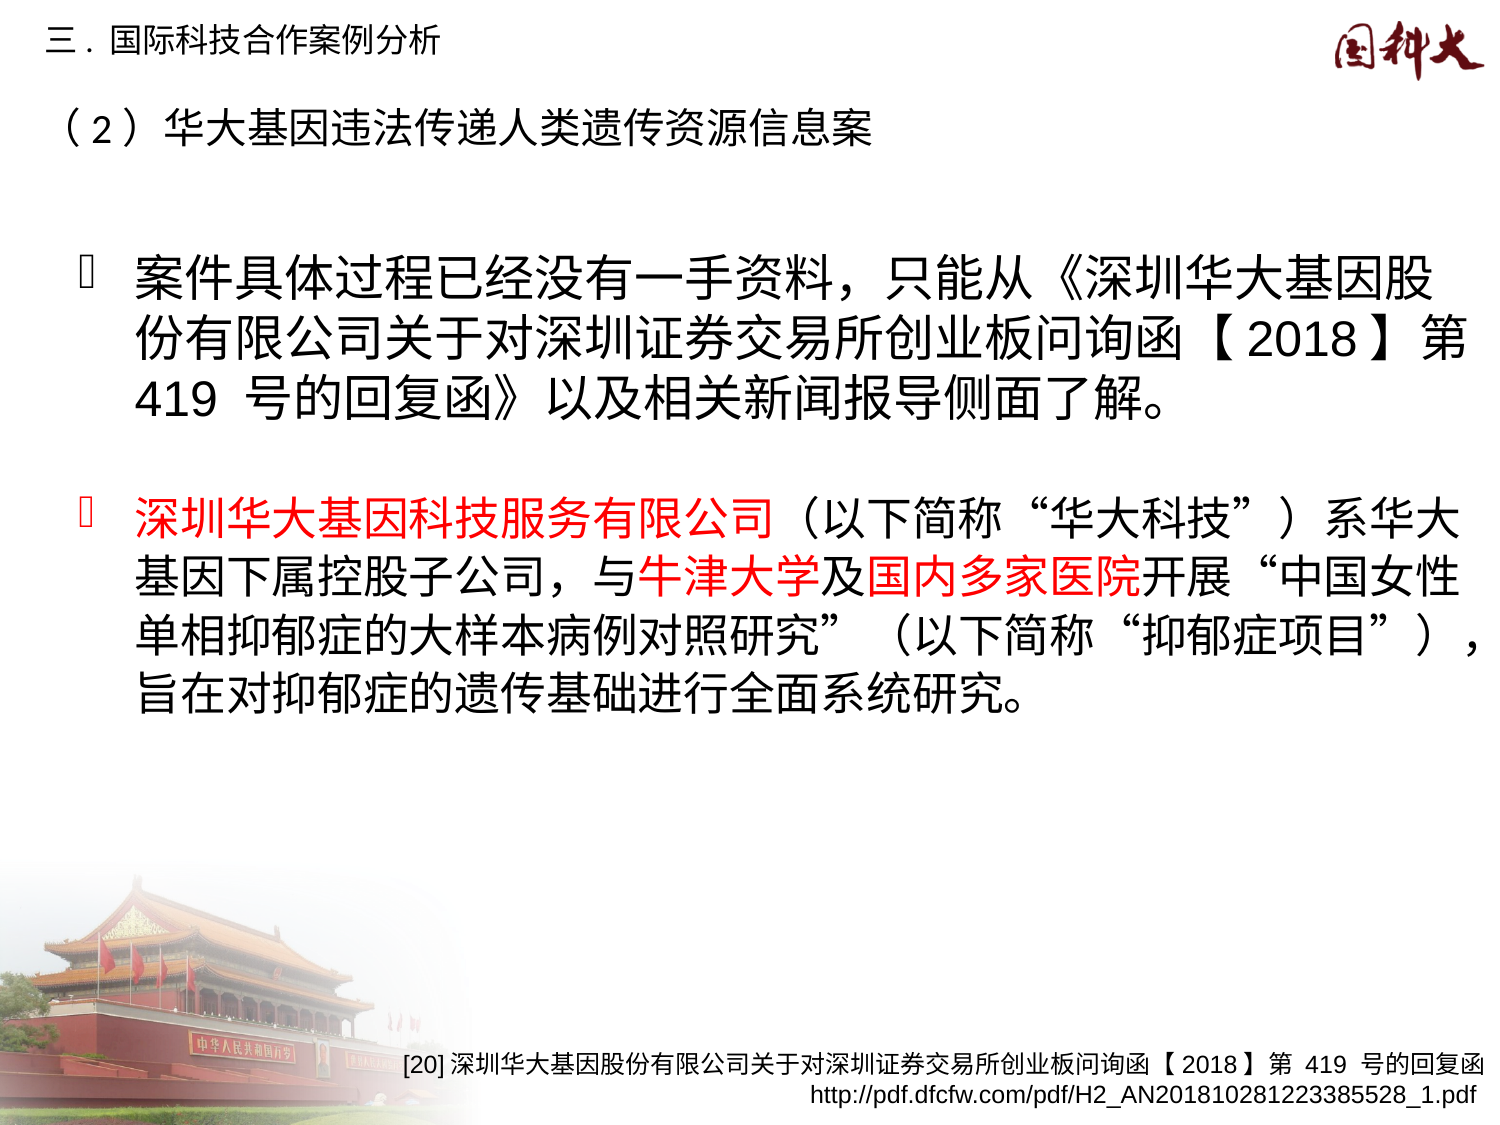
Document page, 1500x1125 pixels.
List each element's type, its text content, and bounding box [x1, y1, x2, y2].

text_box [20]深圳华大基因股份有限公司关于对深圳证券交易所创业板问询函【2018】第 419 号的回复函 http://pdf.dfcfw.com/pdf/H2_AN201810281223385528_1.pdf [386, 1041, 1500, 1116]
text_box 案件具体过程已经没有一手资料，只能从《深圳华大基因股份有限公司关于对深圳证券交易所创业板问询函【2018】第 419 号的回复函》以及相关新闻报导侧面了解。 深圳华大基因科技服务有限公司（以下简称“华大科技”）系华大基因下属控股子公司，与牛津大学及国内多家医院开展“中国女性单相抑郁症的大样本病例对照研究”（以下简称“抑郁症项目”），旨在对抑郁症的遗传基础进行全面系统研究。 [63, 238, 1486, 787]
picture [0, 855, 481, 1125]
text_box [24, 11, 1164, 211]
picture [1335, 21, 1485, 81]
